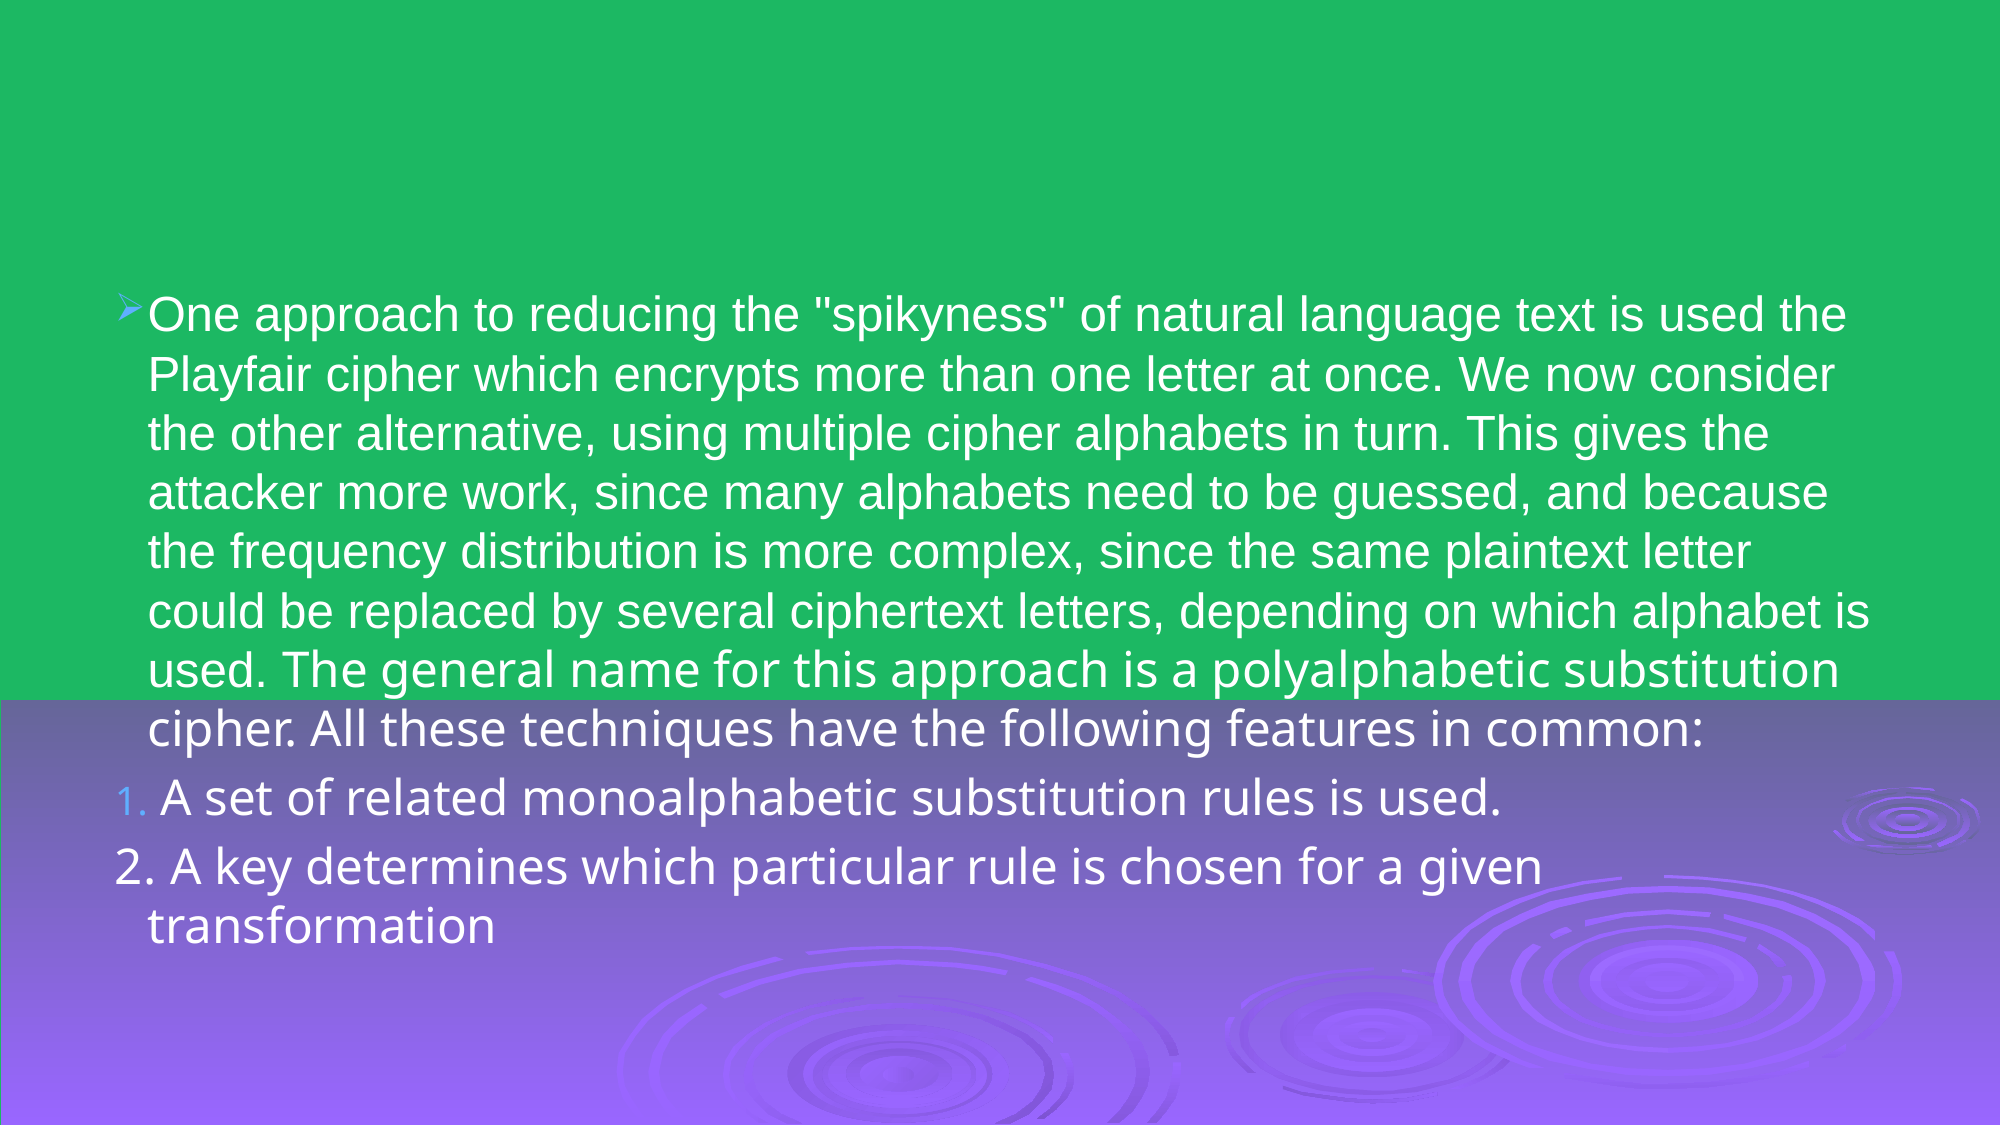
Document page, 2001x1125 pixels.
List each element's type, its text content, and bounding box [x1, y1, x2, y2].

list One approach to reducing the "spikyness" of natural language text is used the Playfair cipher which encrypts more than one letter at once. We now consider the other alternative, using multiple cipher alphabets in turn. This gives the attacker more work, since many alphabets need to be guessed, and because the frequency distribution is more complex, since the same plaintext letter could be replaced by several ciphertext letters, depending on which alphabet is used. The general name for this approach is a polyalphabetic substitution cipher. All these techniques have the following features in common: A set of related monoalphabetic substitution rules is used. 2. A key determines which particular rule is chosen for a given transformation [99, 275, 1900, 1006]
